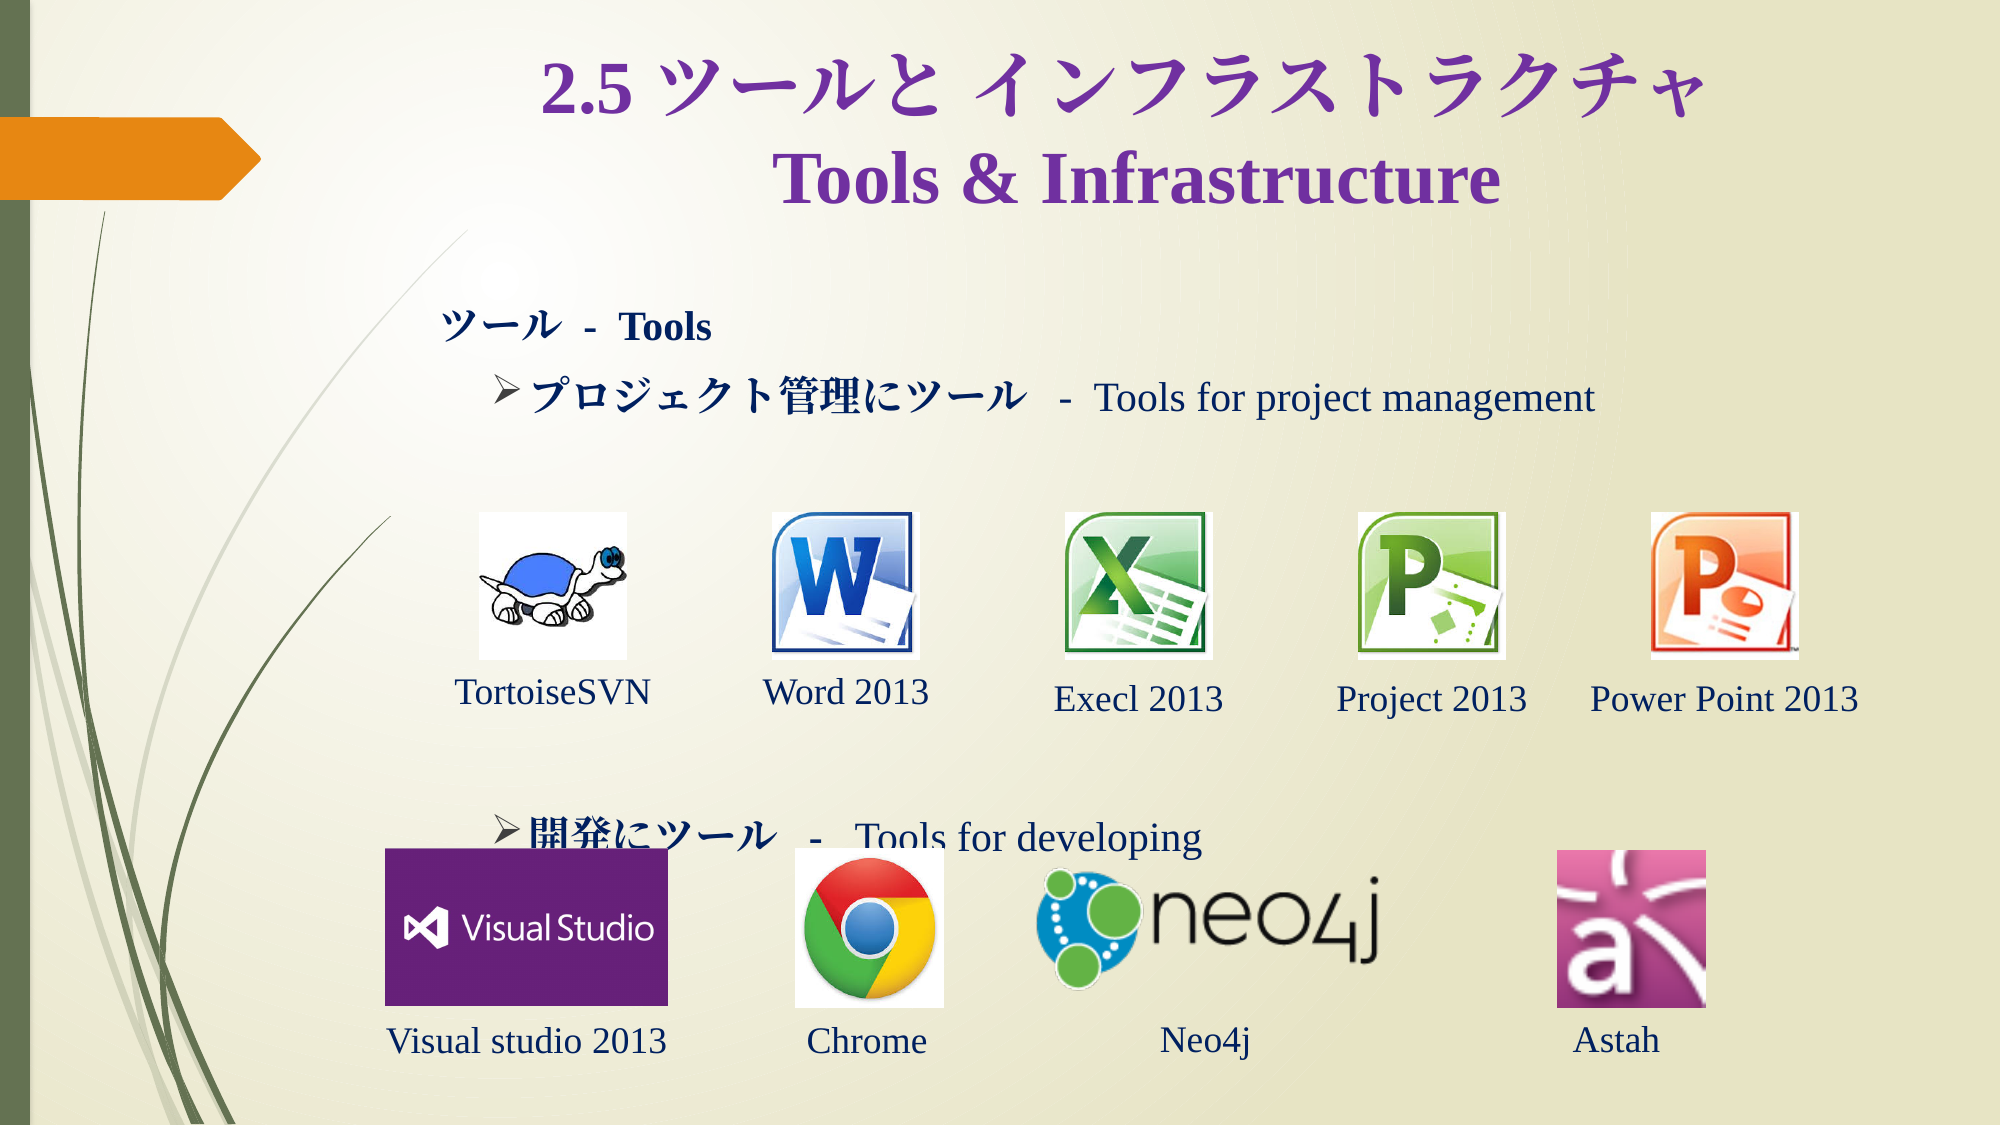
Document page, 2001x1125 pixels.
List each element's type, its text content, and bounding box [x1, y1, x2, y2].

picture [795, 848, 944, 1009]
text_box Chrome [791, 1012, 943, 1069]
picture [1064, 511, 1214, 660]
text_box Neo4j [1145, 1015, 1267, 1068]
title 2.5ツールと インフラストラクチャ Tools & Infrastructure [406, 30, 1869, 231]
text_box Word 2013 [747, 659, 945, 720]
picture [1650, 511, 1799, 660]
text_box Power Point 2013 [1575, 666, 1875, 726]
list ツール - Tools プロジェクト管理にツール - Tools for project management 開発にツール - Tools for developing [415, 290, 1879, 911]
picture [1557, 850, 1706, 1008]
text_box Project 2013 [1321, 666, 1543, 726]
picture [479, 511, 628, 660]
picture [385, 848, 669, 1006]
text_box Astah [1557, 1014, 1677, 1068]
picture [1357, 511, 1506, 660]
text_box Execl 2013 [1038, 666, 1239, 726]
picture [771, 511, 921, 660]
text_box Visual studio 2013 [371, 1008, 683, 1069]
text_box TortoiseSVN [439, 659, 667, 720]
picture [1031, 850, 1384, 1008]
